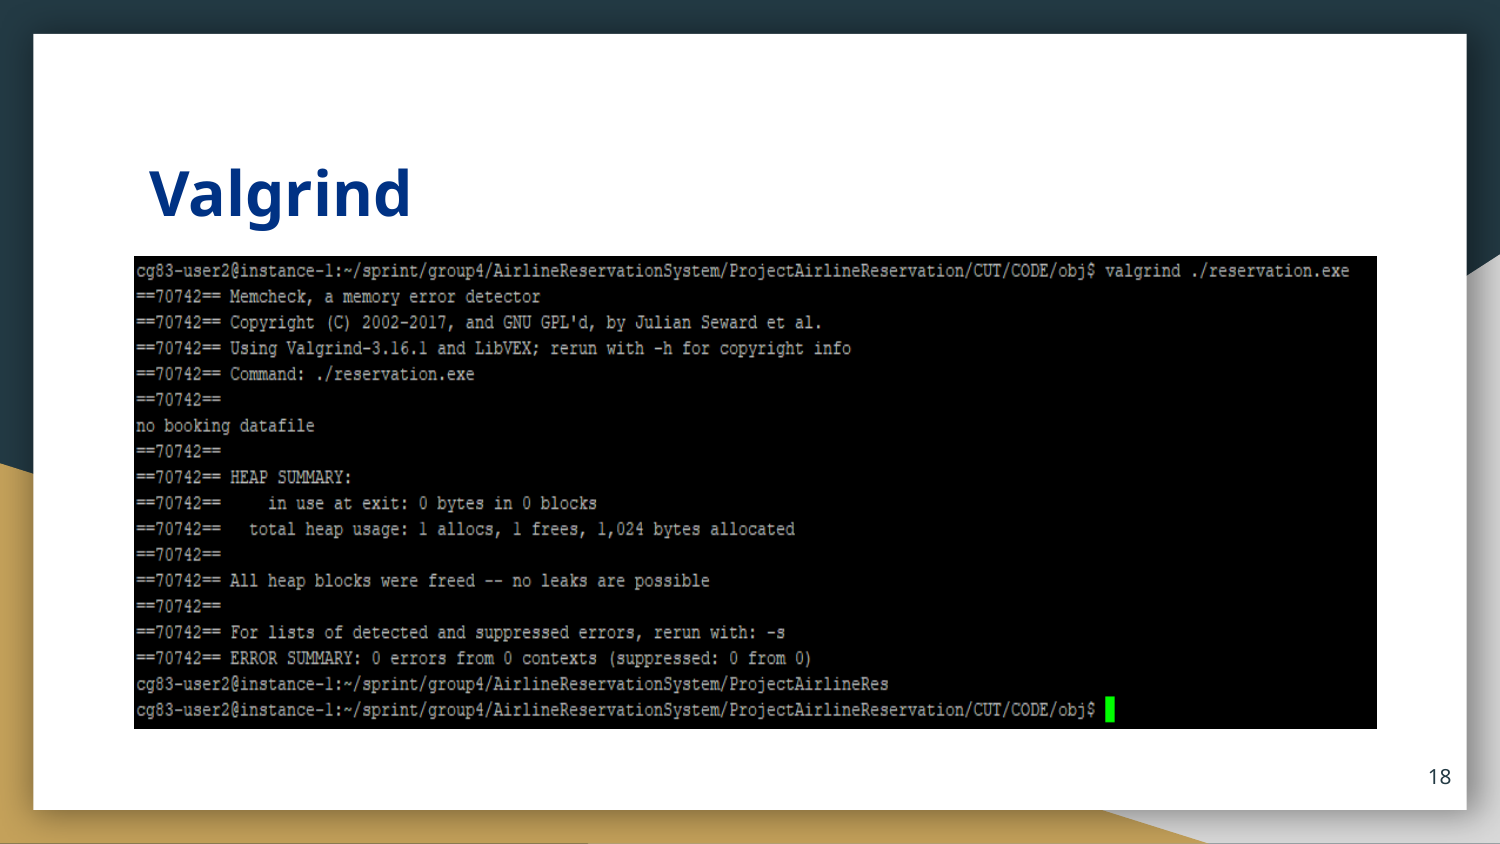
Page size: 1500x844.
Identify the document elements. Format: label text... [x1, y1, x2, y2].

title Valgrind [134, 138, 1366, 254]
picture [134, 256, 1377, 729]
slide_number ‹#› [1376, 745, 1467, 810]
